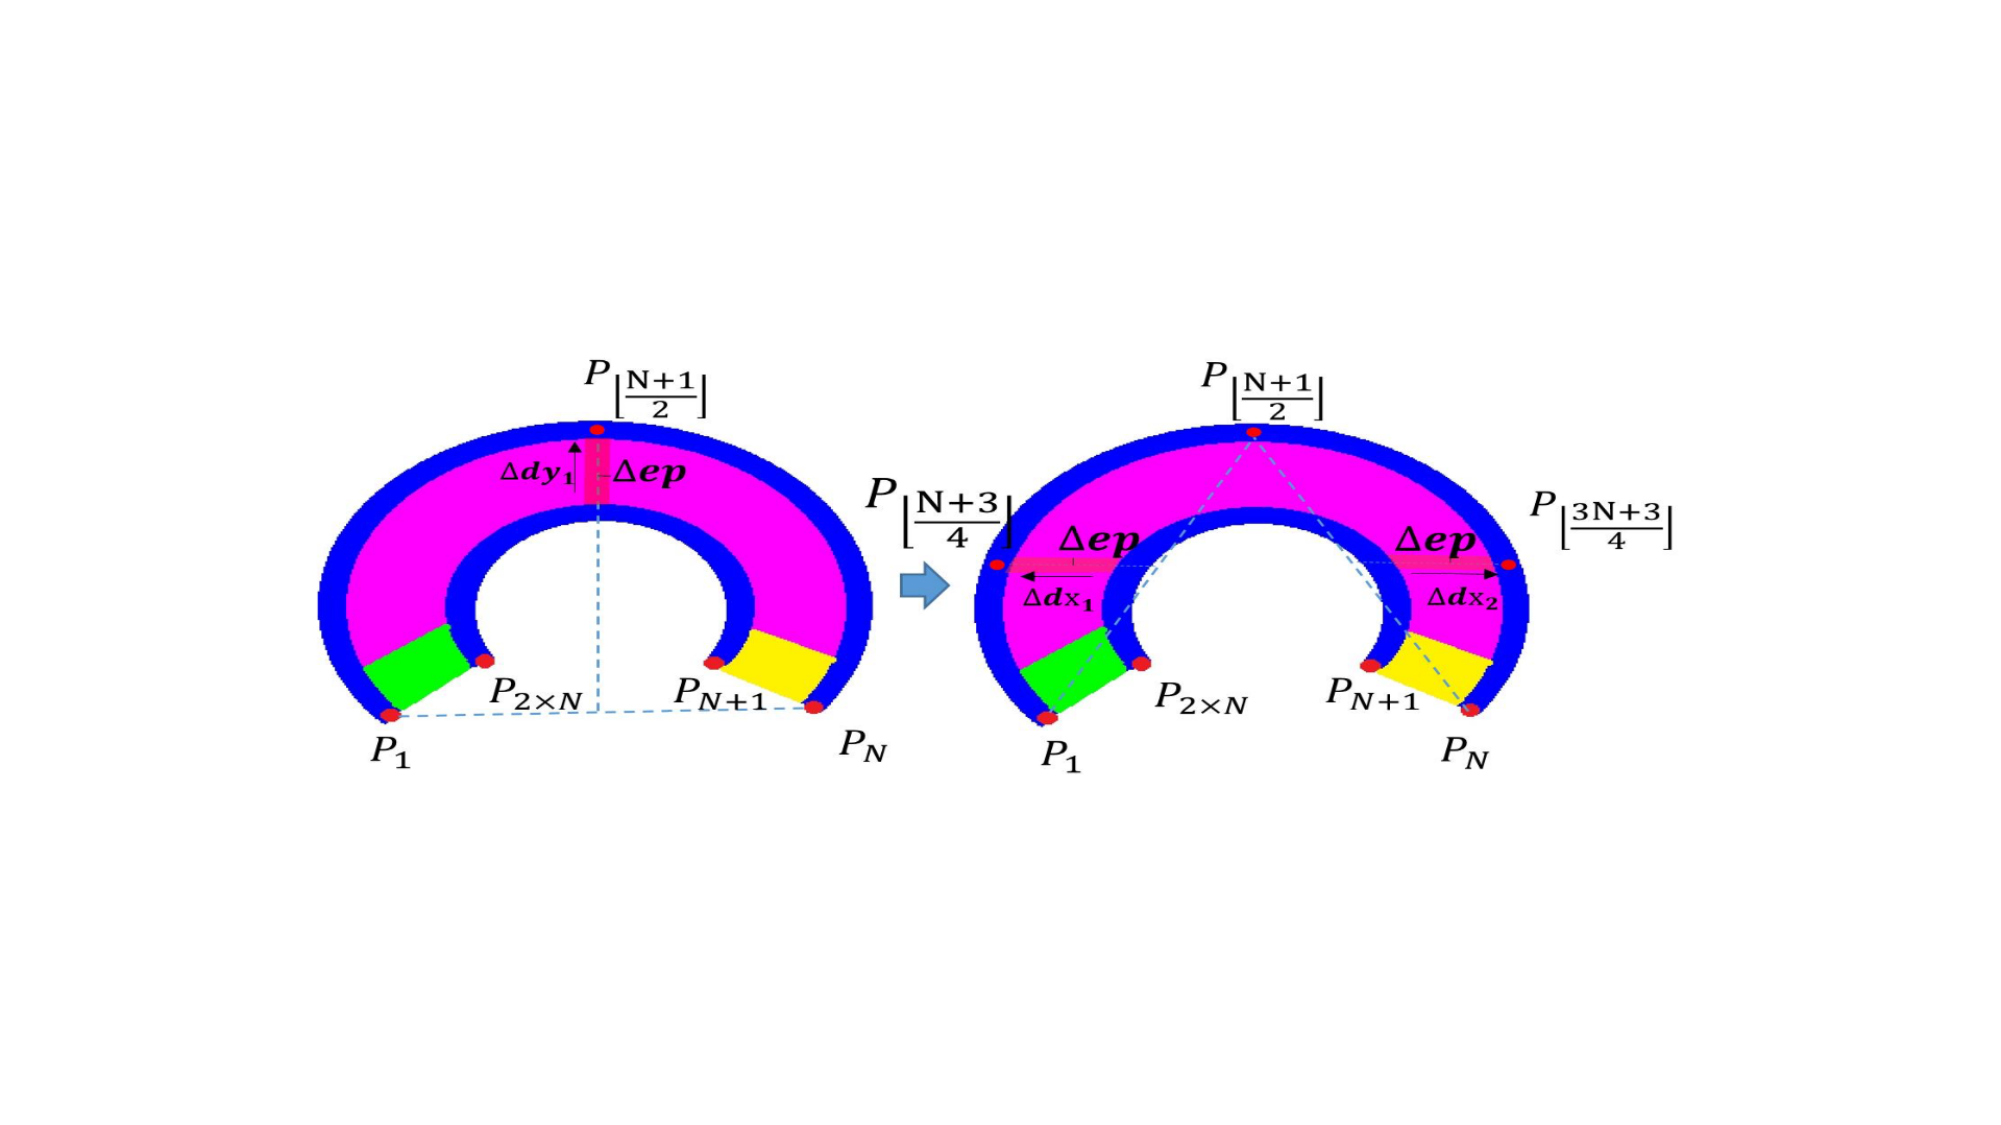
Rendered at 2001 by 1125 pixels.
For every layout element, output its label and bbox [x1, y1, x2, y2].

picture [293, 289, 1707, 836]
